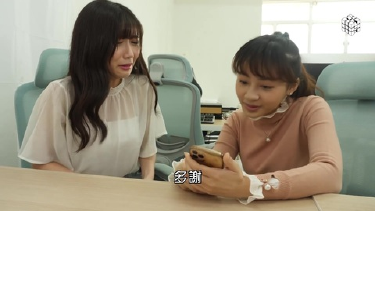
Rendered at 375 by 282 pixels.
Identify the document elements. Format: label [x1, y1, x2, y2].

picture [0, 0, 375, 212]
